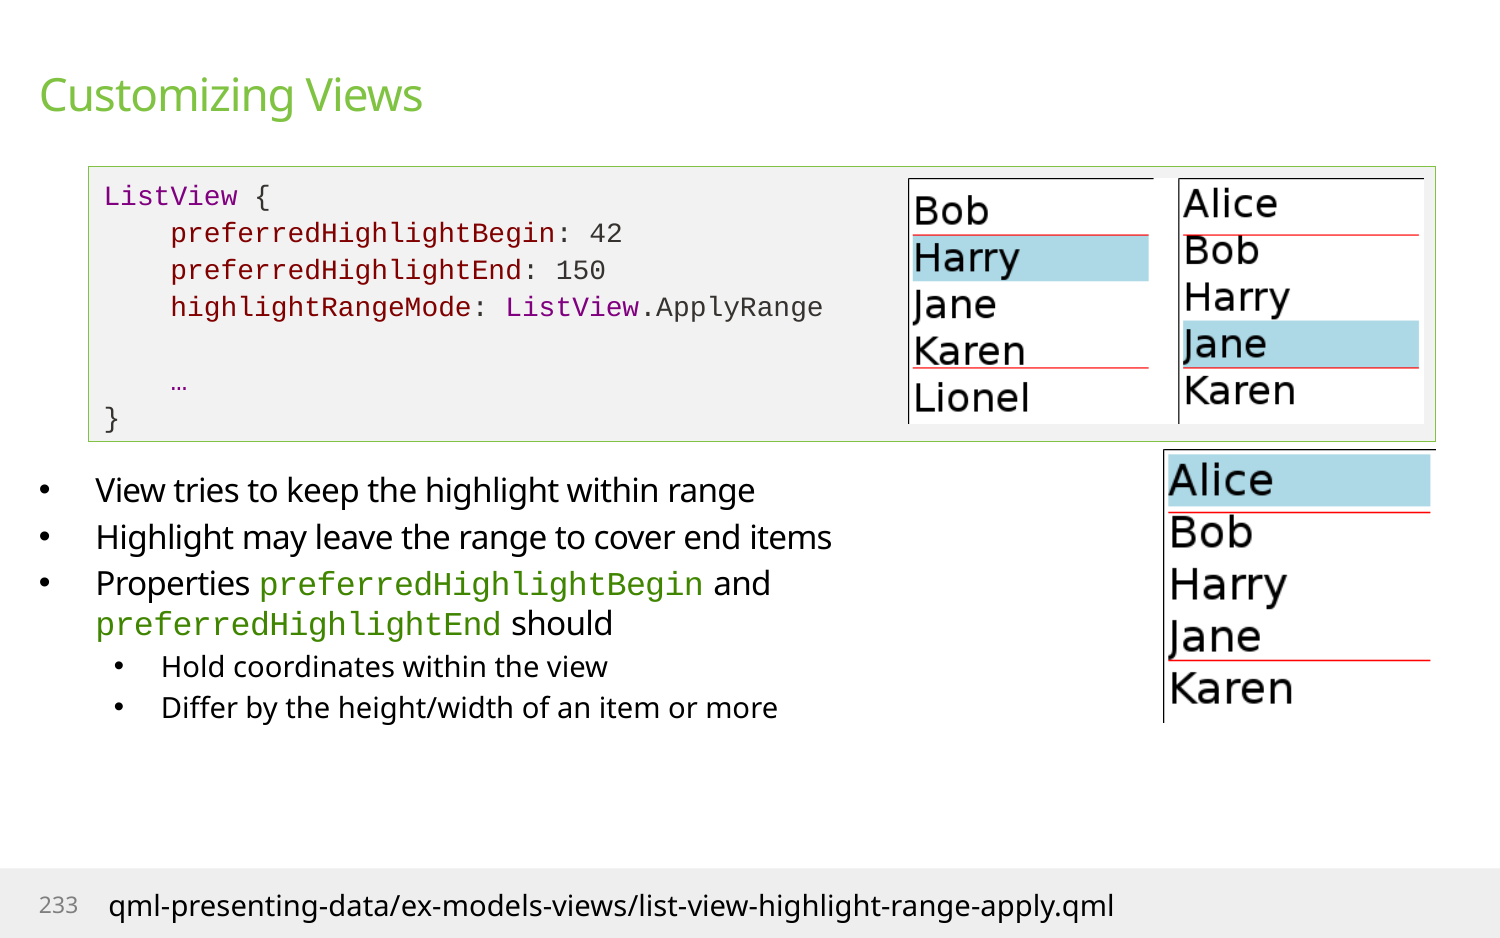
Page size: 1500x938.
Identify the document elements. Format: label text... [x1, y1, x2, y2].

slide_number 233 [39, 892, 410, 921]
picture [908, 177, 1424, 424]
picture [1163, 449, 1437, 723]
title Customizing Views [39, 66, 1052, 196]
text_box ListView { preferredHighlightBegin: 42 preferredHighlightEnd: 150 highlightRangeMode: ListView.ApplyRange … } [88, 166, 1436, 442]
list View tries to keep the highlight within range Highlight may leave the range to cover end items Properties preferredHighlightBegin and preferredHighlightEnd should Hold coordinates within the view Differ by the height/width of an item or more [39, 469, 977, 778]
text_box qml-presenting-data/ex-models-views/list-view-highlight-range-apply.qml [93, 895, 1315, 928]
